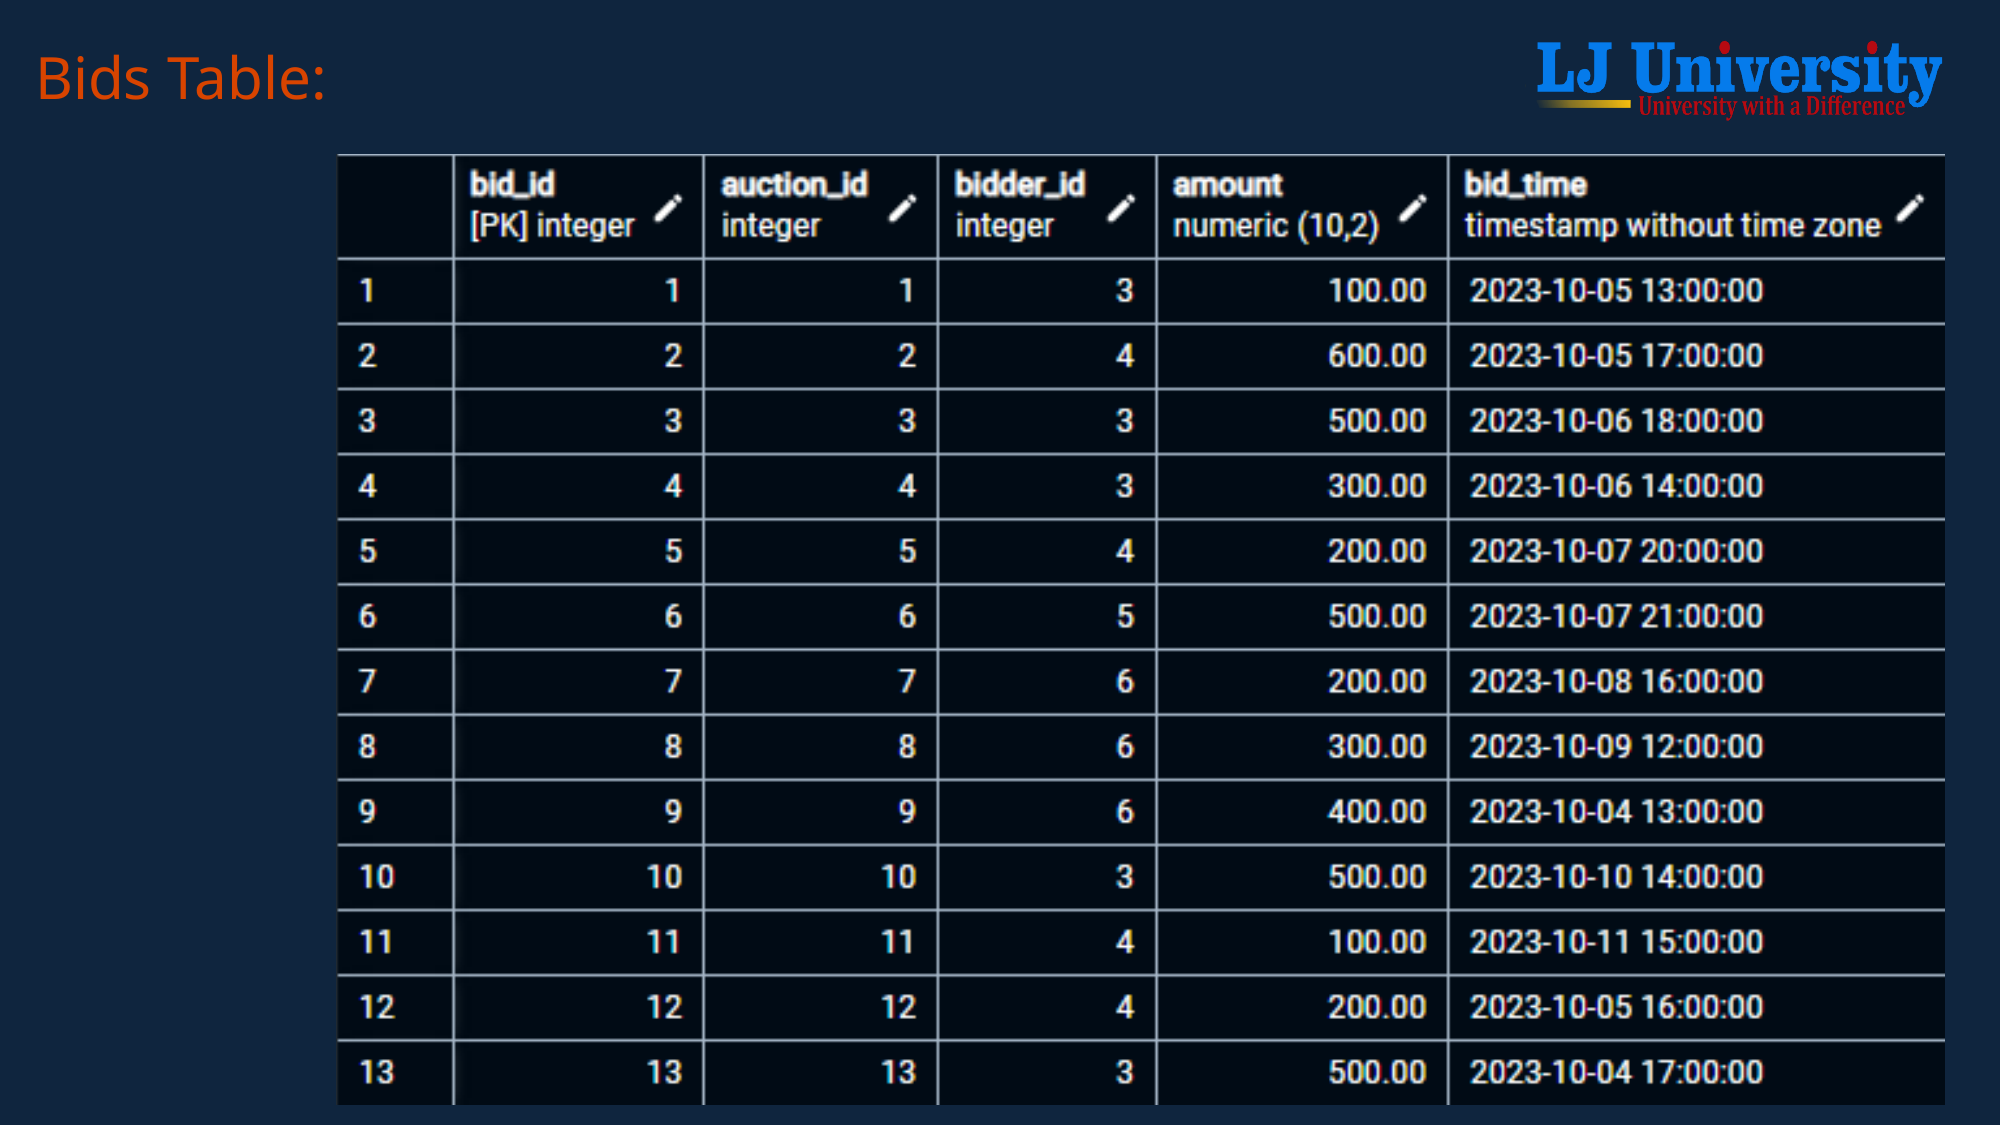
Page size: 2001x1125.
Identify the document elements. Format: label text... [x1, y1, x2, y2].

text_box Bids Table: [20, 33, 342, 119]
picture [336, 154, 1945, 1105]
picture [1525, 0, 1943, 147]
